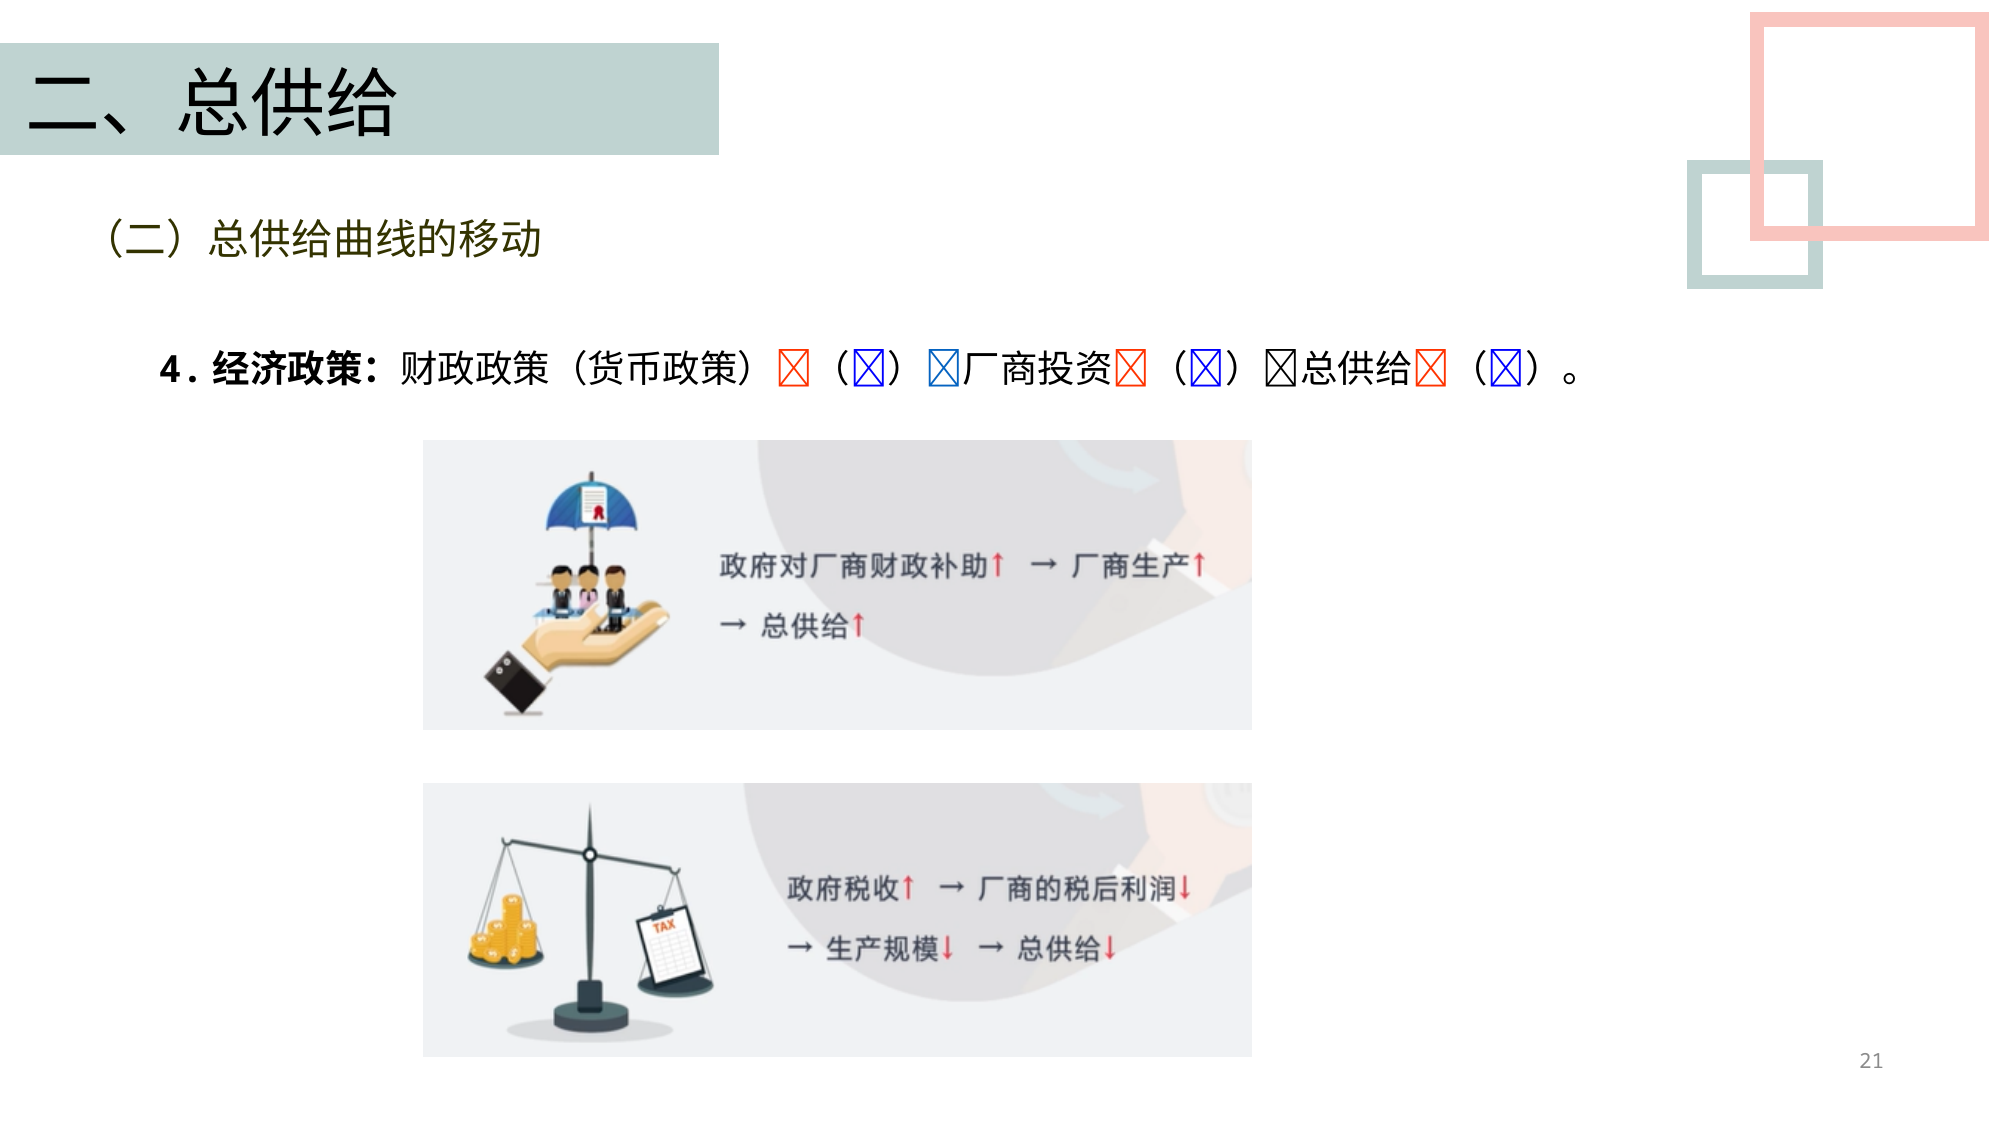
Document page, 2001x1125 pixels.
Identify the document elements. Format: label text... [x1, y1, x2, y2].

picture [423, 440, 1252, 731]
text_box [1756, 19, 1983, 235]
text_box 4.经济政策：财政政策（货币政策）（）厂商投资（）总供给（）。 [90, 284, 1983, 428]
picture [423, 782, 1252, 1057]
text_box [1694, 166, 1816, 283]
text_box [0, 43, 719, 154]
slide_number 21 [1456, 1035, 1900, 1088]
text_box （二）总供给曲线的移动 [67, 205, 557, 270]
